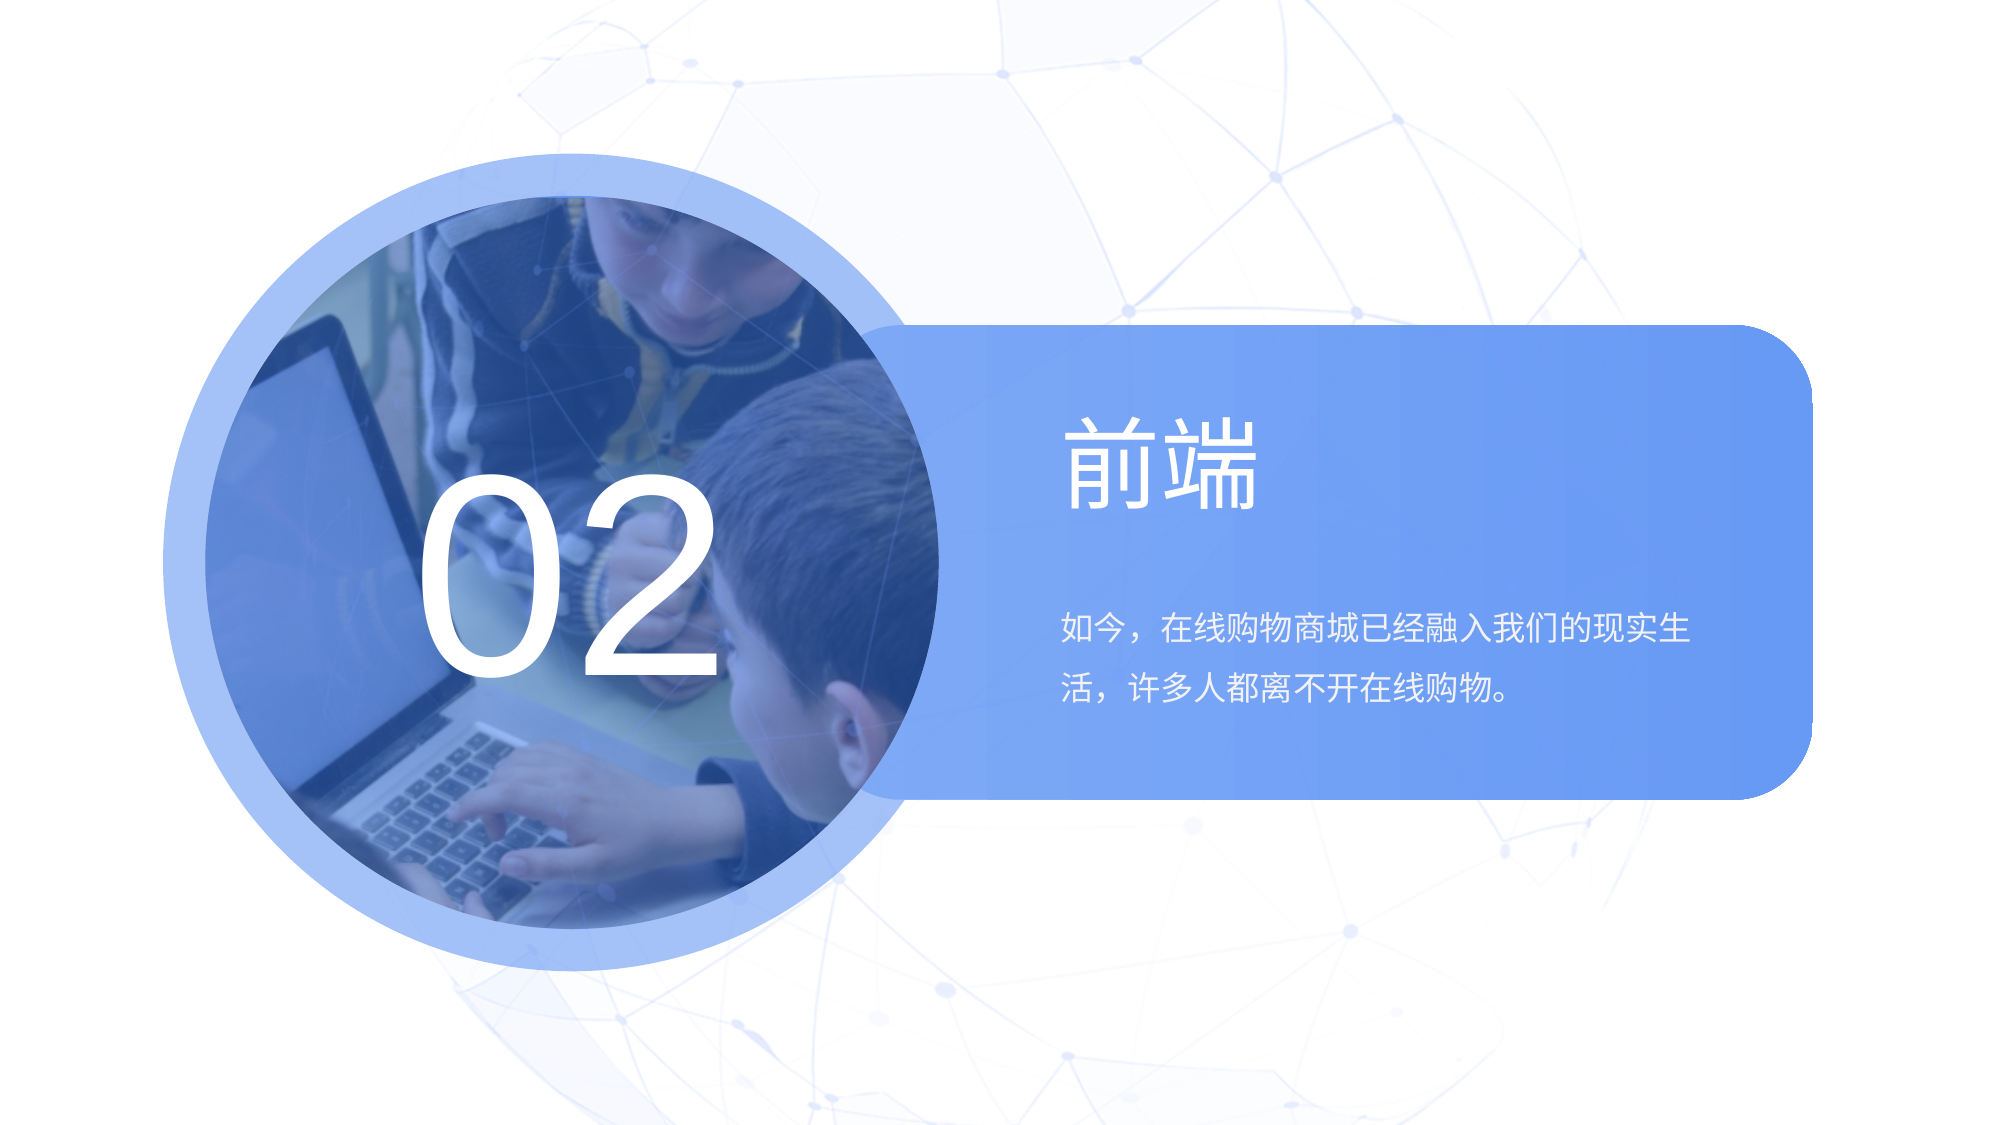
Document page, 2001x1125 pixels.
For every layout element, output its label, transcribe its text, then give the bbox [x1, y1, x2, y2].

text_box 如今，在线购物商城已经融入我们的现实生活，许多人都离不开在线购物。 [1060, 587, 1700, 707]
text_box 前端 [1060, 401, 1465, 522]
text_box 02 [411, 388, 733, 734]
picture [300, 0, 1700, 1125]
